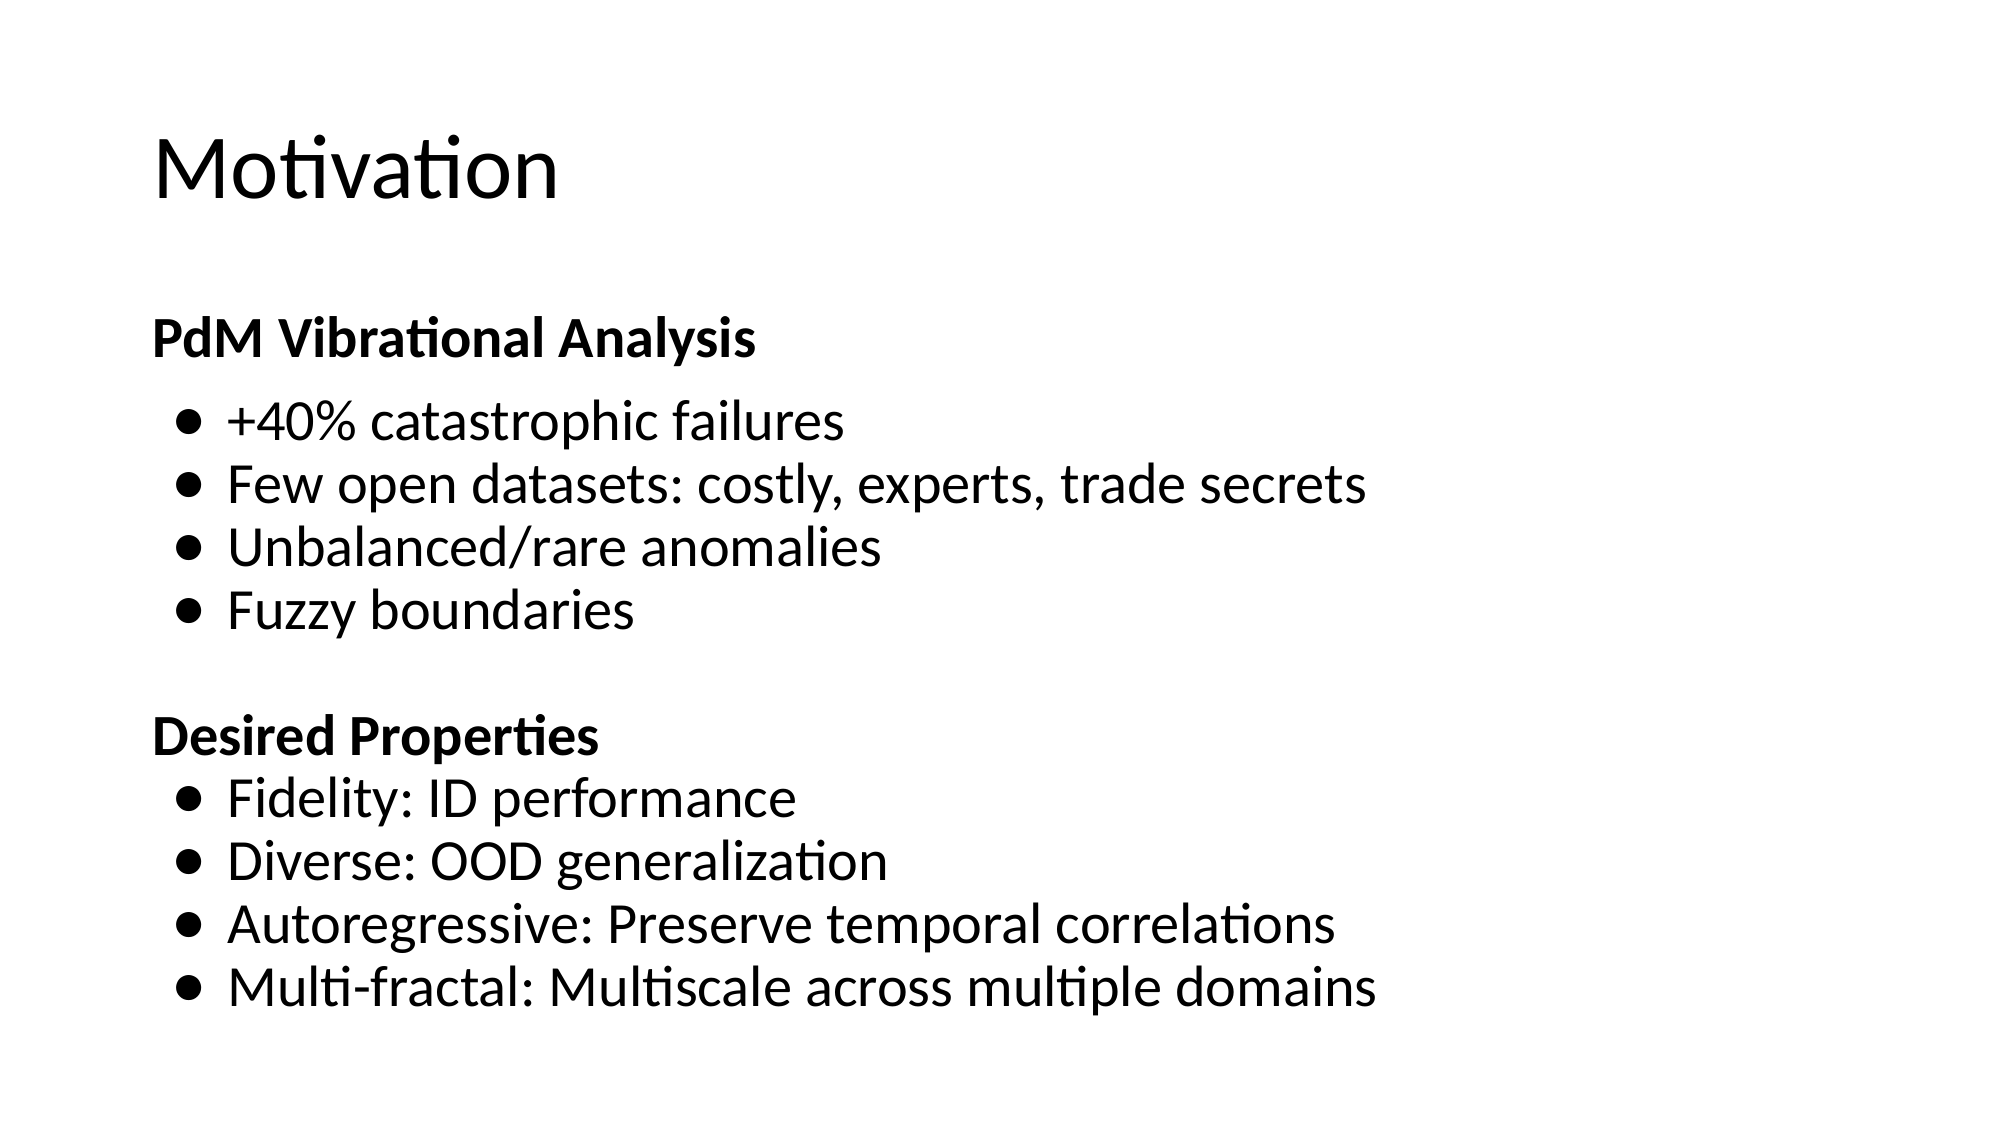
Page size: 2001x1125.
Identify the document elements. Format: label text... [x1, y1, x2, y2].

title Motivation [137, 59, 1863, 278]
list PdM Vibrational Analysis +40% catastrophic failures Few open datasets: costly, experts, trade secrets Unbalanced/rare anomalies Fuzzy boundaries Desired Properties Fidelity: ID performance Diverse: OOD generalization Autoregressive: Preserve temporal correlations Multi-fractal: Multiscale across multiple domains [137, 299, 1975, 1125]
